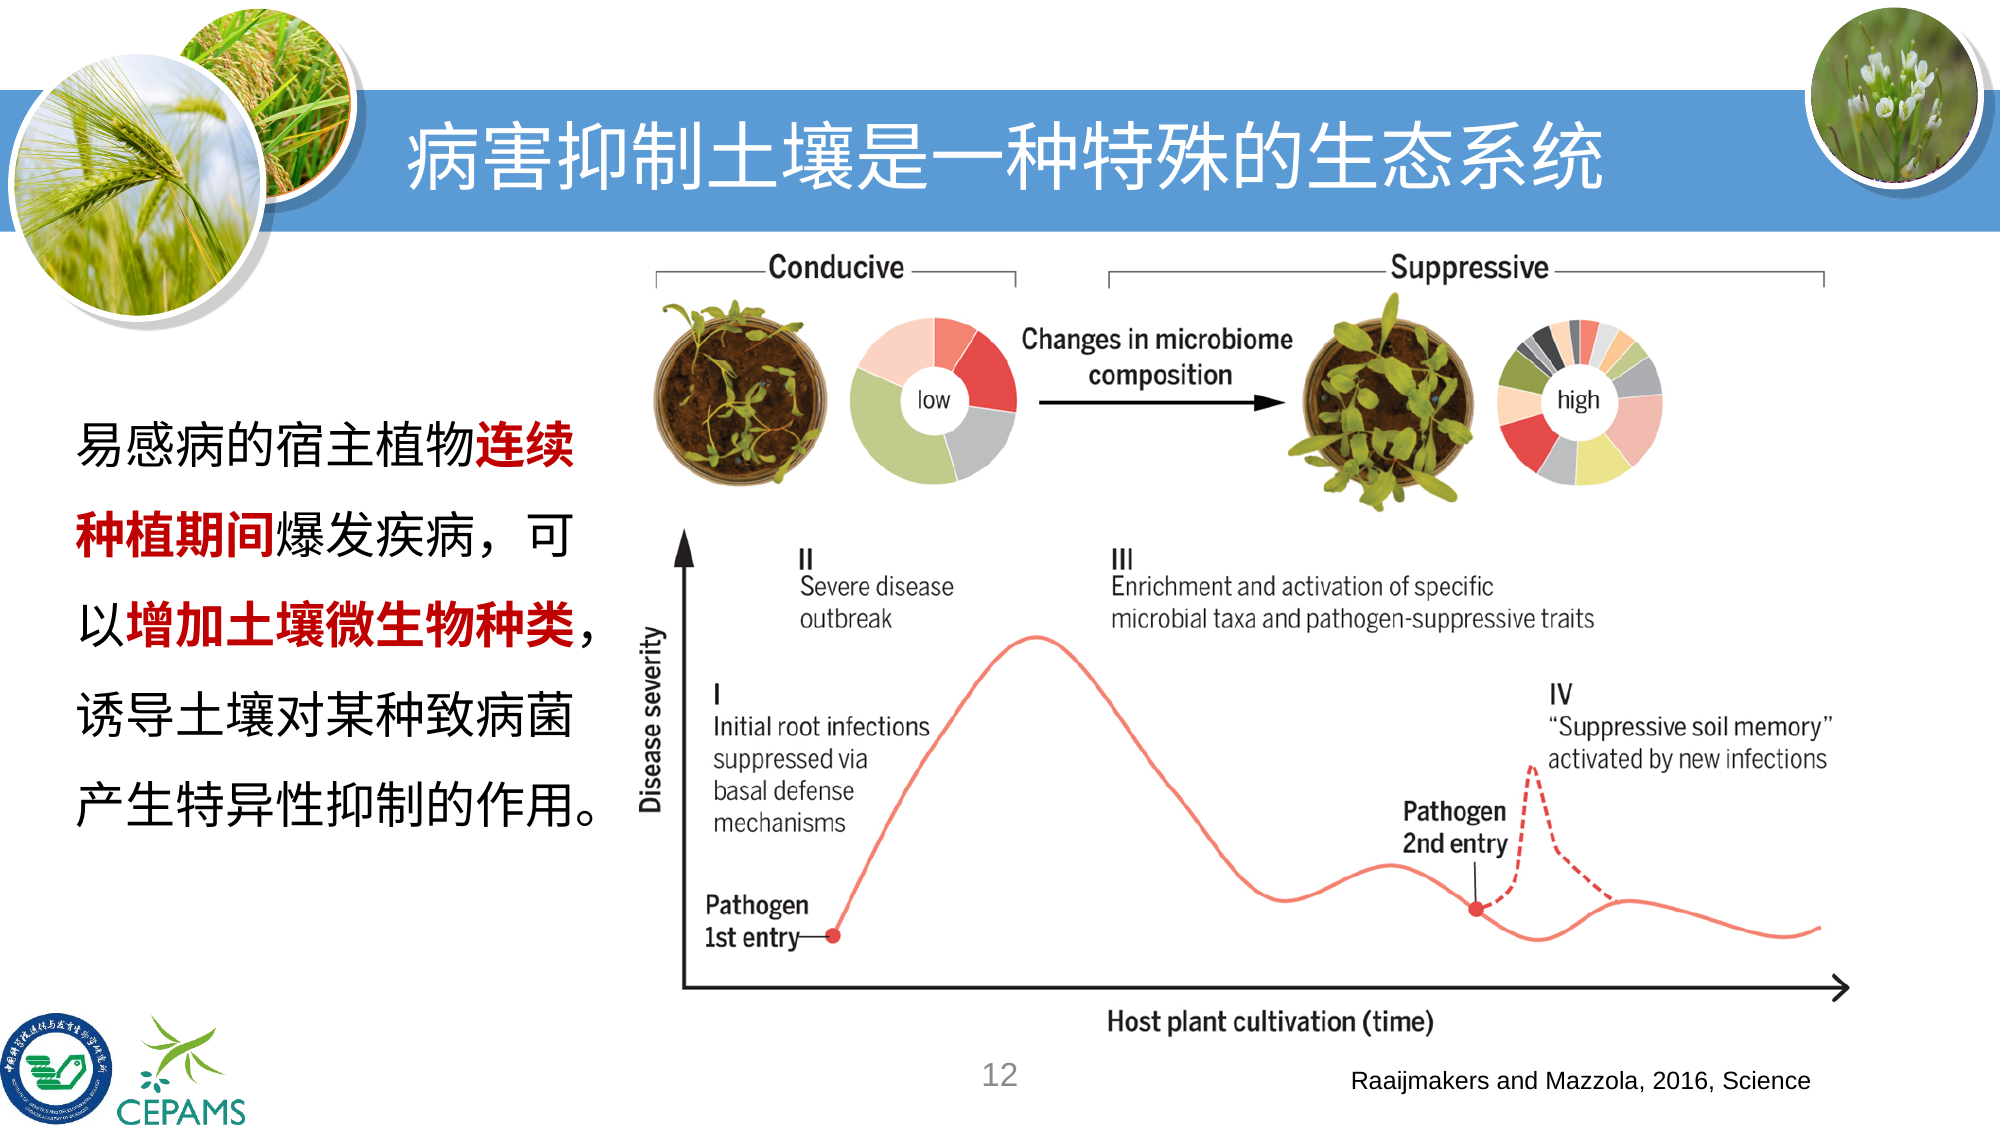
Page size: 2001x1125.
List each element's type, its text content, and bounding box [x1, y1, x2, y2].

picture [15, 55, 244, 315]
picture [1813, 7, 1977, 183]
footer 12 [662, 1042, 1338, 1103]
picture [180, 8, 344, 72]
picture [0, 1013, 245, 1125]
text_box 易感病的宿主植物连续种植期间爆发疾病，可以增加土壤微生物种类，诱导土壤对某种致病菌产生特异性抑制的作用。 [60, 376, 610, 841]
text_box Raaijmakers and Mazzola, 2016, Science [1313, 1057, 1827, 1102]
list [639, 253, 1850, 1037]
title 病害抑制土壤是一种特殊的生态系统 [143, 72, 1869, 248]
